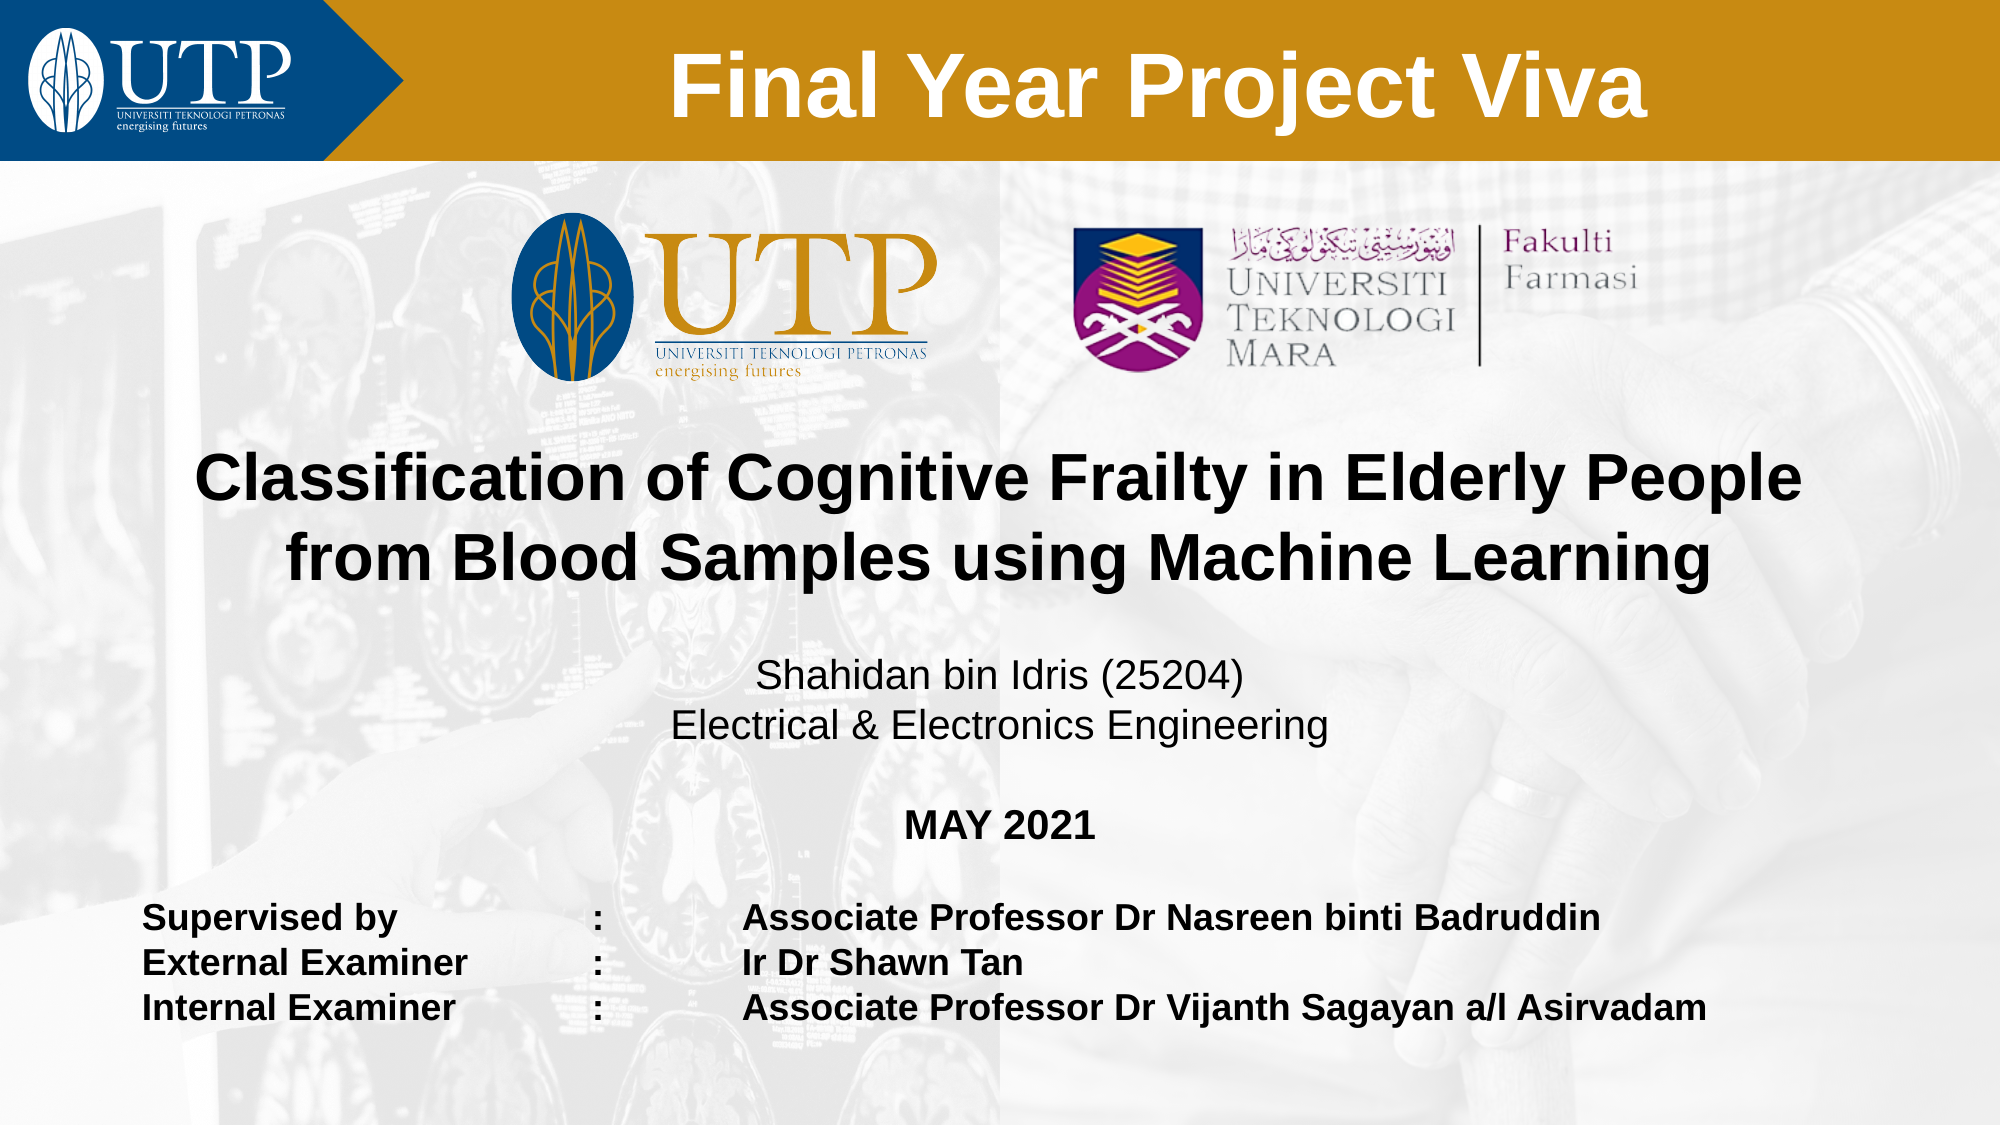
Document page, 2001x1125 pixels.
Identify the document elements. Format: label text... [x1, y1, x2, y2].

picture [23, 25, 294, 136]
text_box [0, 0, 405, 160]
picture [0, 161, 2000, 1125]
text_box Final Year Project Viva [326, 0, 2000, 160]
